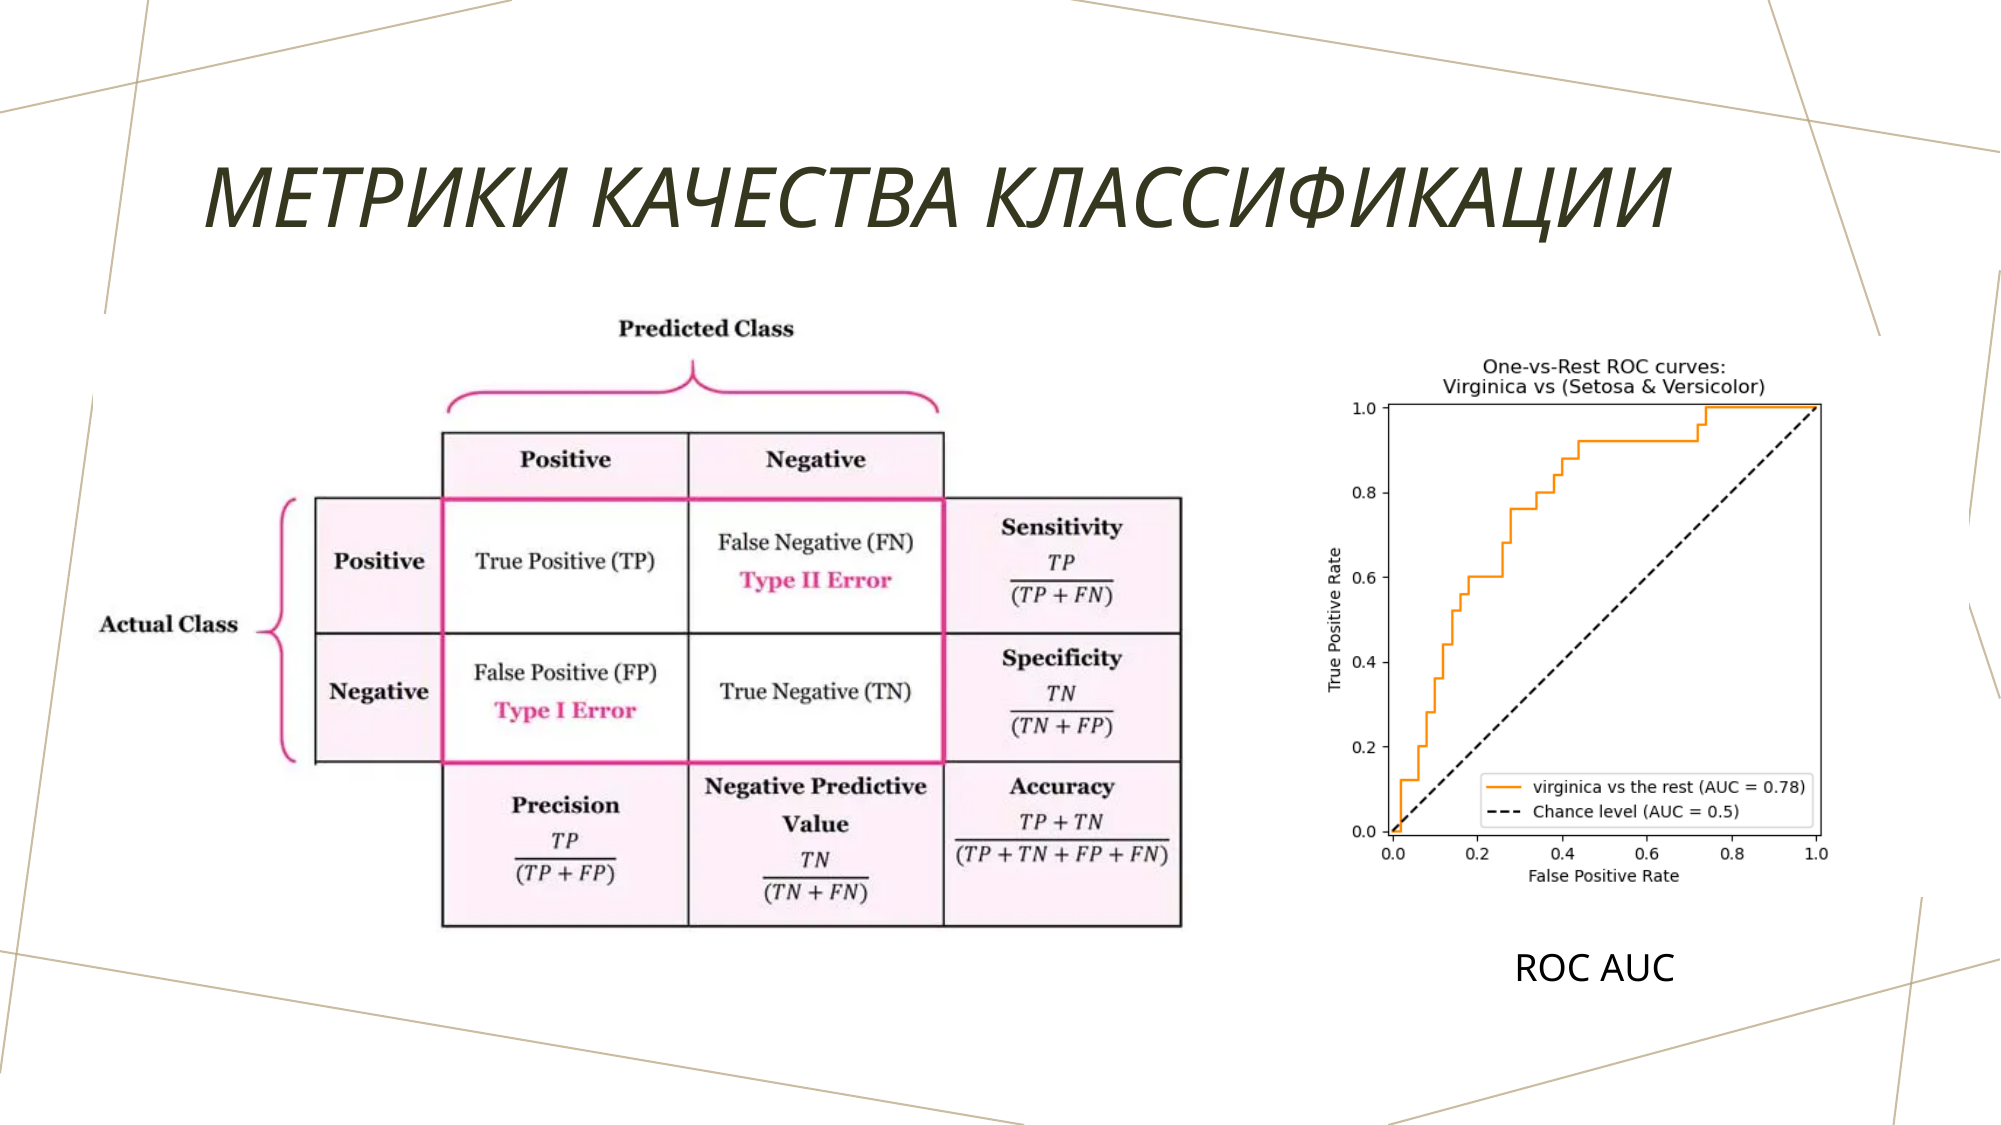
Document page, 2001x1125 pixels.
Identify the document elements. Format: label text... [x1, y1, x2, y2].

picture [93, 314, 1193, 934]
title Метрики качества классификации [187, 87, 1813, 315]
picture [1221, 336, 1969, 897]
text_box ROC AUC [1499, 936, 1691, 997]
